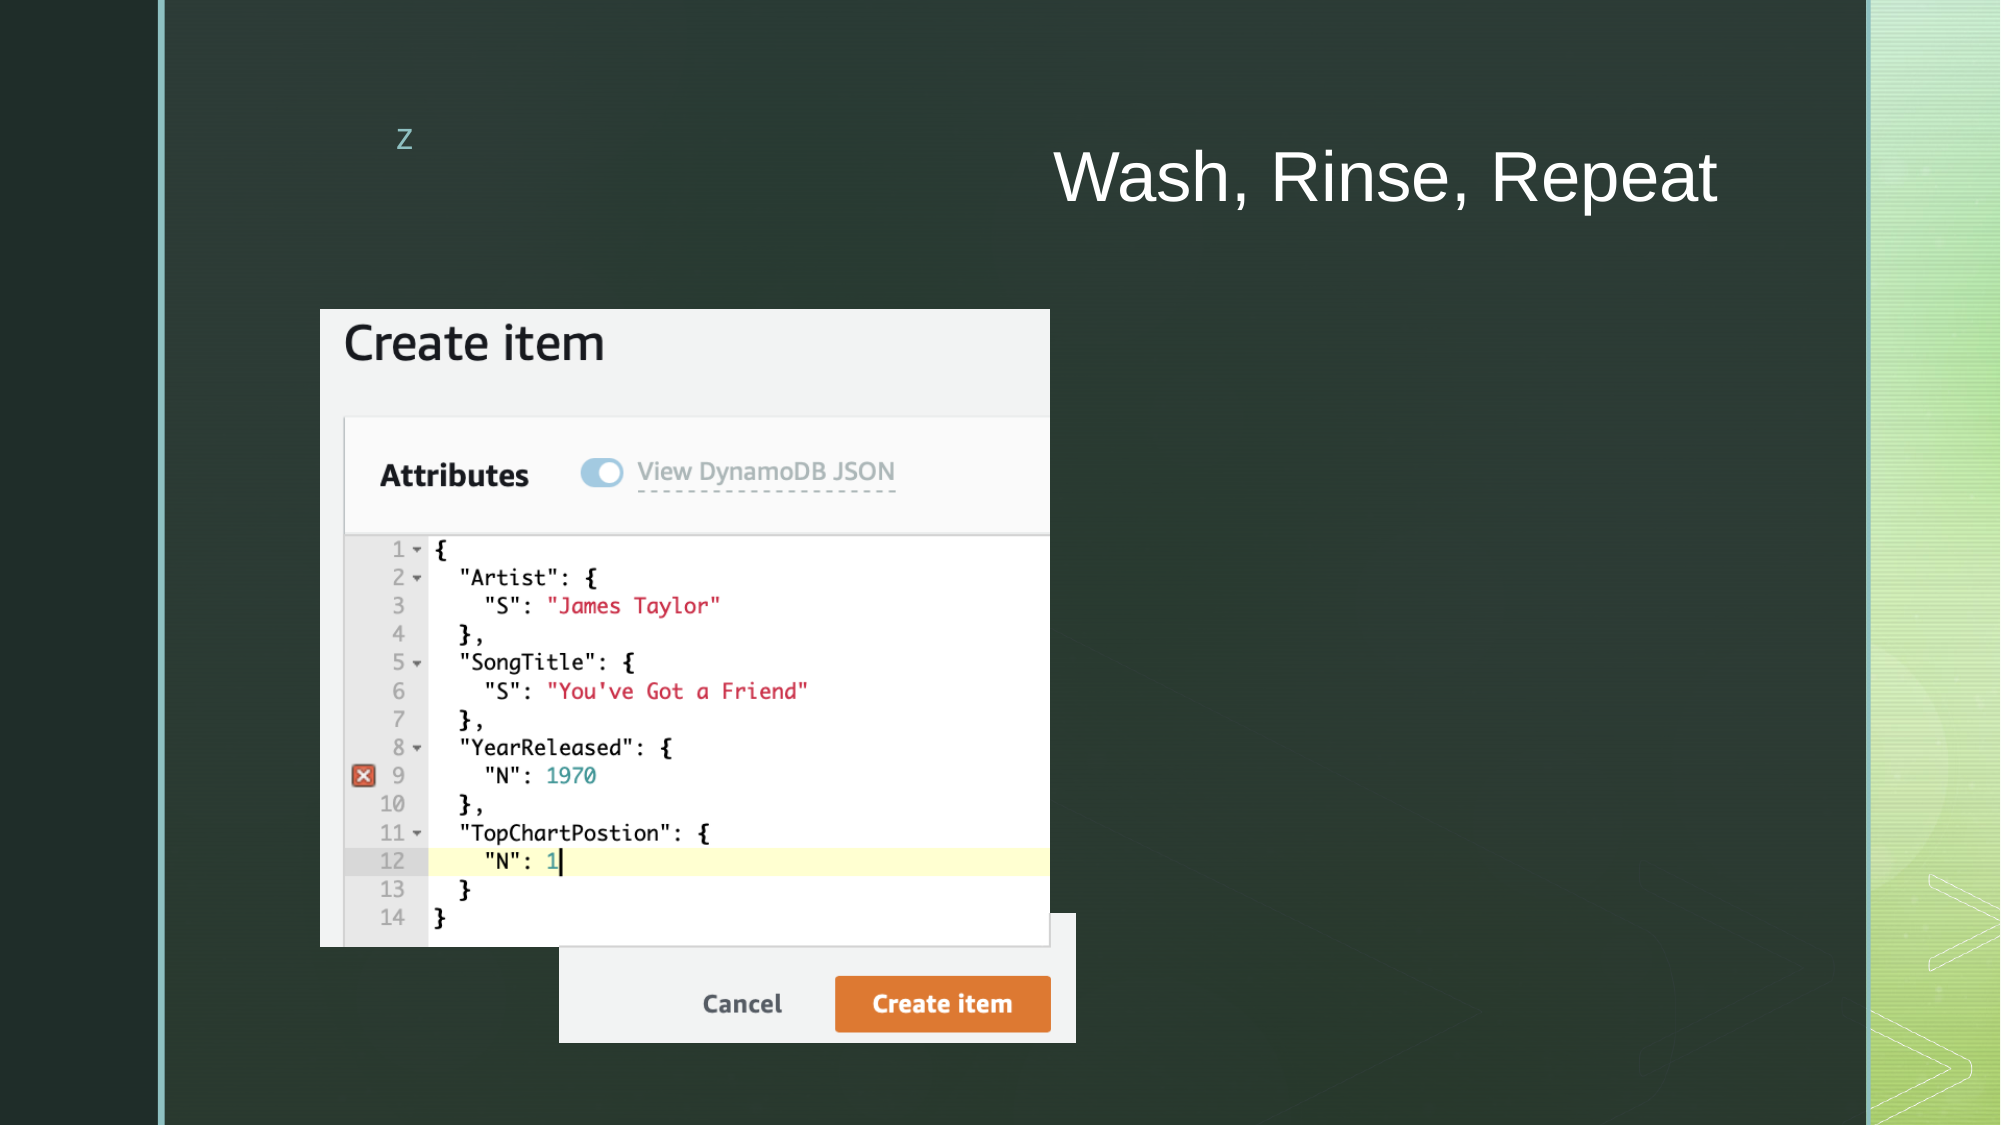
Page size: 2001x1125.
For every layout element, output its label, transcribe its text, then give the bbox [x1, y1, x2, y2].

picture [1871, 0, 2001, 1125]
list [320, 309, 1050, 947]
title Wash, Rinse, Repeat [428, 132, 1734, 310]
picture [558, 913, 1077, 1044]
